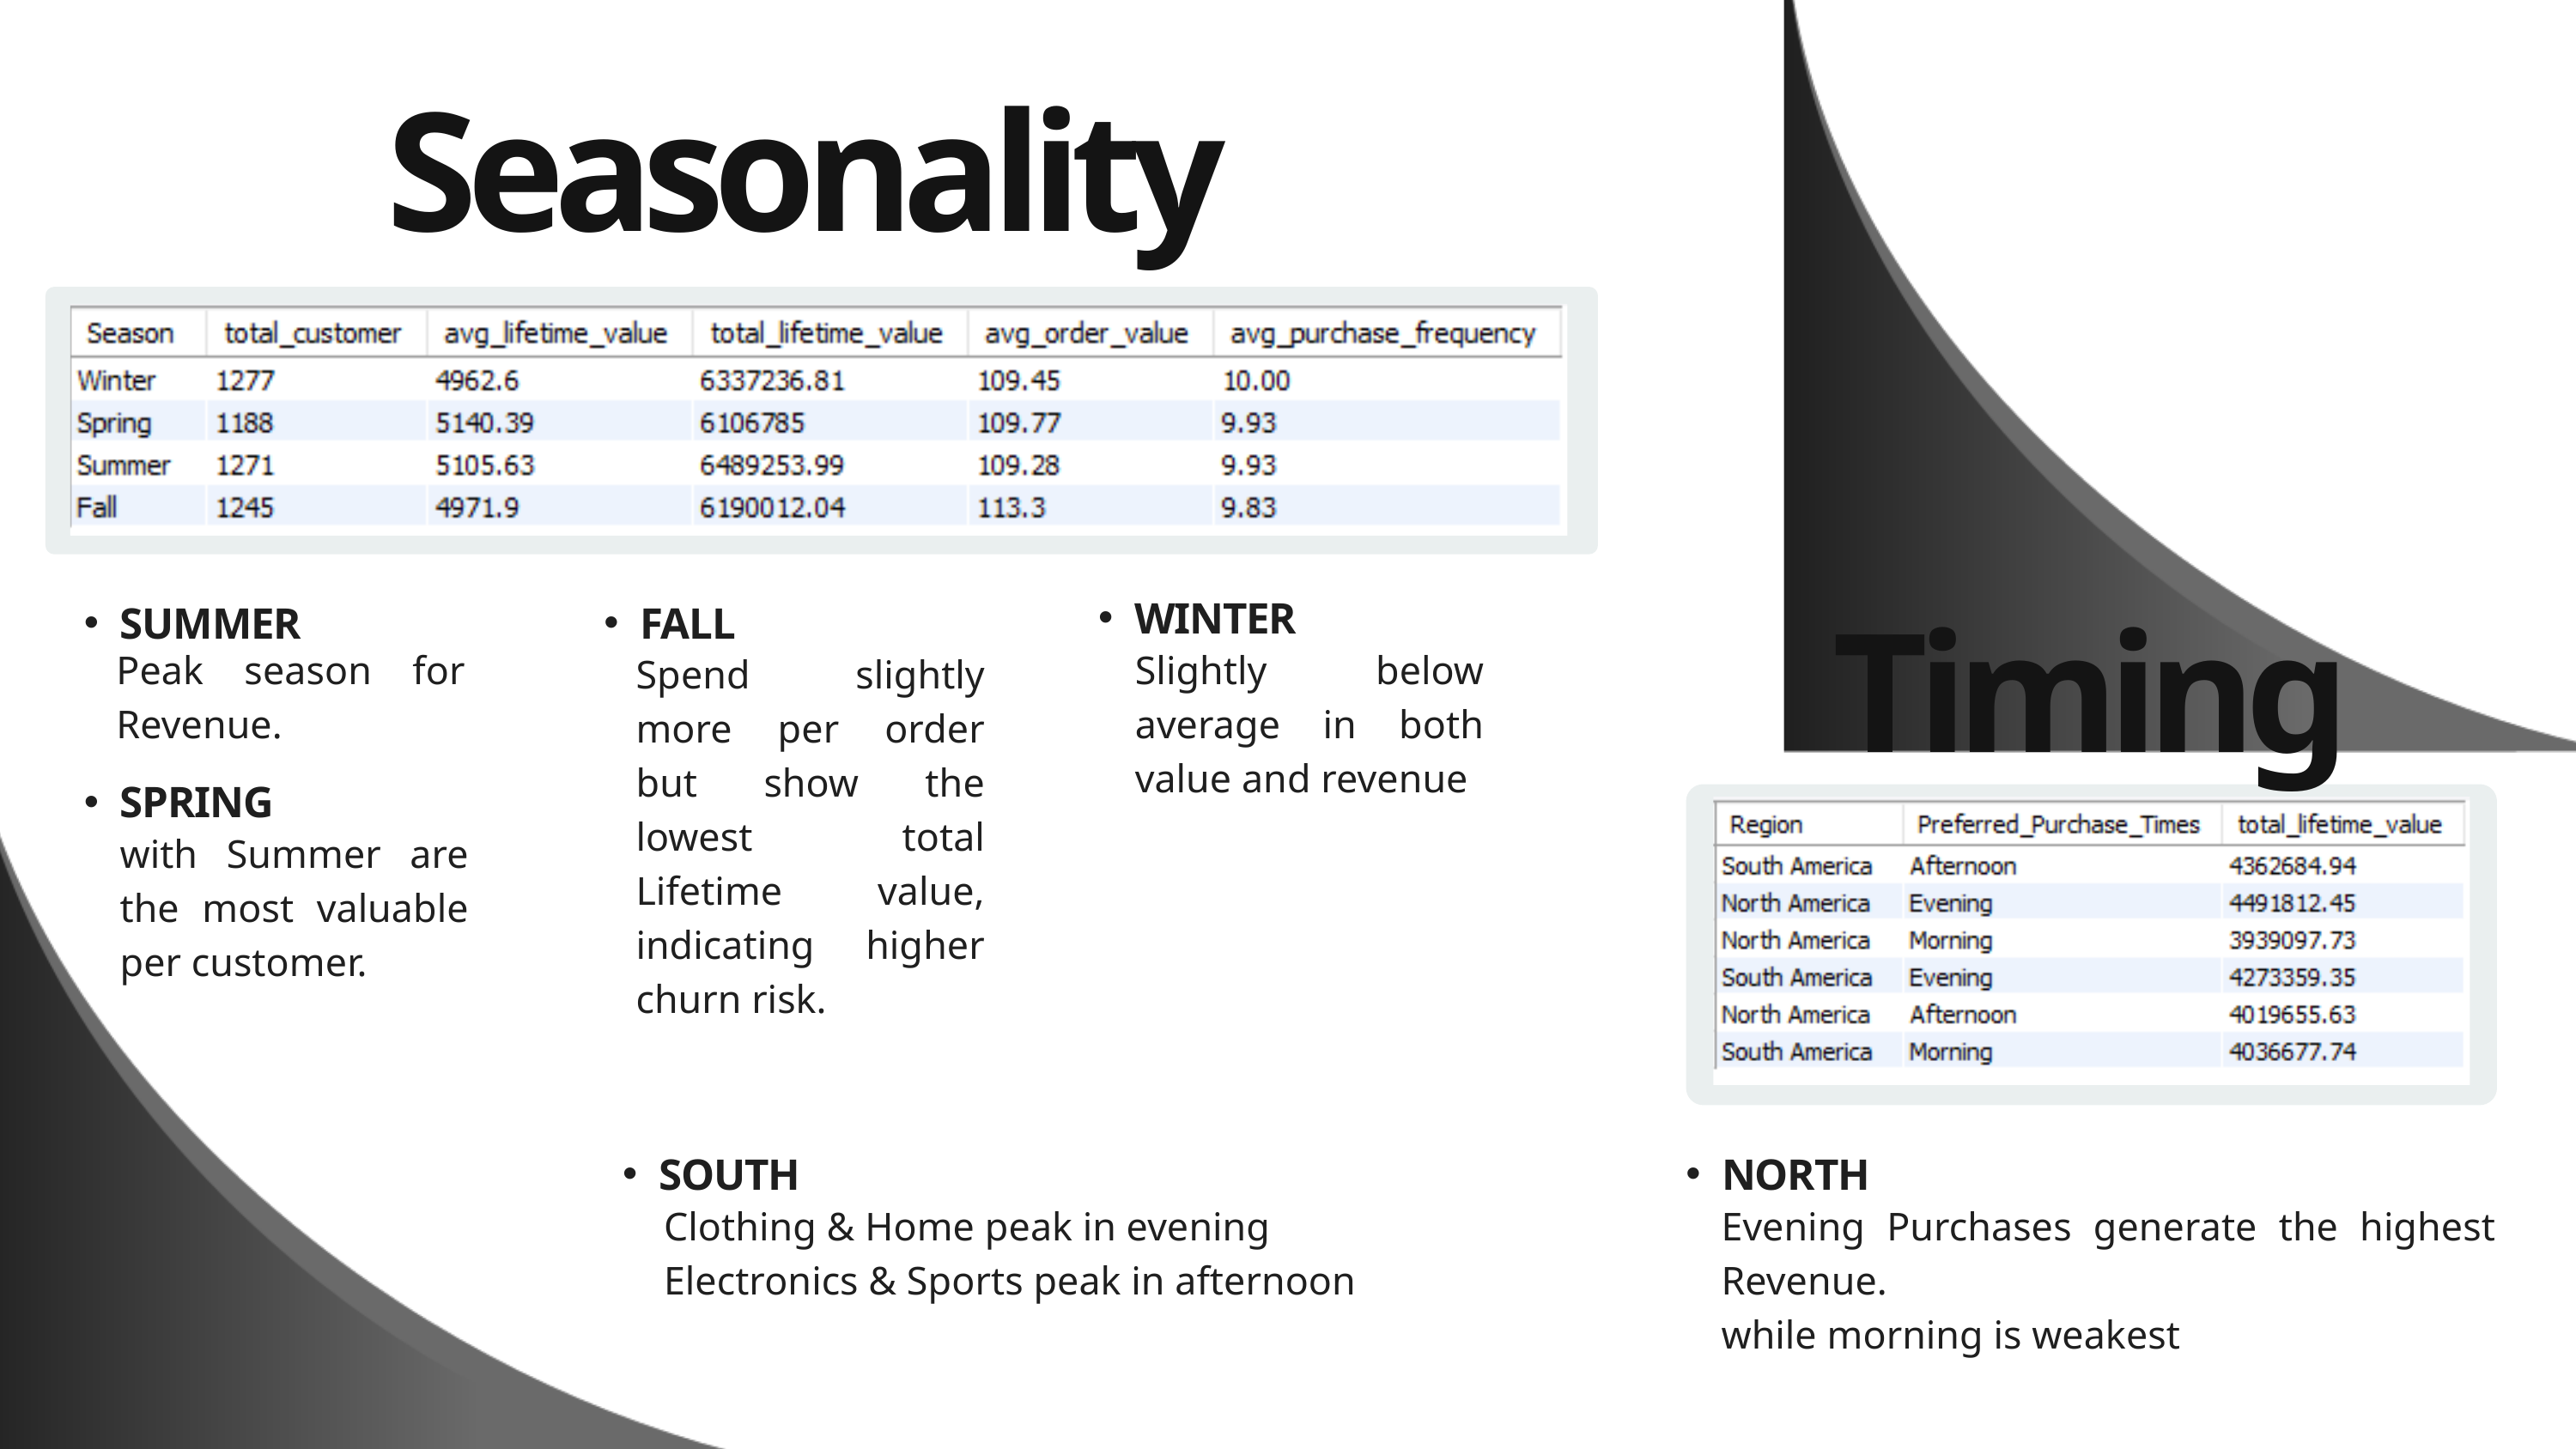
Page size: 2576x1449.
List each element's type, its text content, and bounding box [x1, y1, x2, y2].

text_box Seasonality [45, 102, 1568, 264]
text_box Peak season for Revenue. [116, 638, 466, 747]
text_box Slightly below average in both value and revenue [1134, 638, 1485, 801]
text_box SOUTH [586, 1139, 1072, 1199]
text_box Evening Purchases generate the highest Revenue. while morning is weakest [1721, 1194, 2497, 1357]
text_box FALL [568, 587, 825, 647]
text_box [1686, 784, 2498, 1106]
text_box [45, 286, 1599, 555]
text_box Spend slightly more per order but show the lowest total Lifetime value, indicating higher churn risk. [635, 642, 986, 1022]
text_box [1783, 0, 2576, 785]
text_box Clothing & Home peak in evening Electronics & Sports peak in afternoon [664, 1194, 1440, 1303]
text_box NORTH [1649, 1139, 1907, 1199]
text_box Timing [1713, 624, 2470, 782]
text_box WINTER [1062, 583, 1320, 643]
text_box [0, 664, 793, 1449]
text_box SUMMER [47, 587, 305, 647]
text_box SPRING [47, 767, 305, 827]
text_box with Summer are the most valuable per customer. [119, 822, 470, 985]
